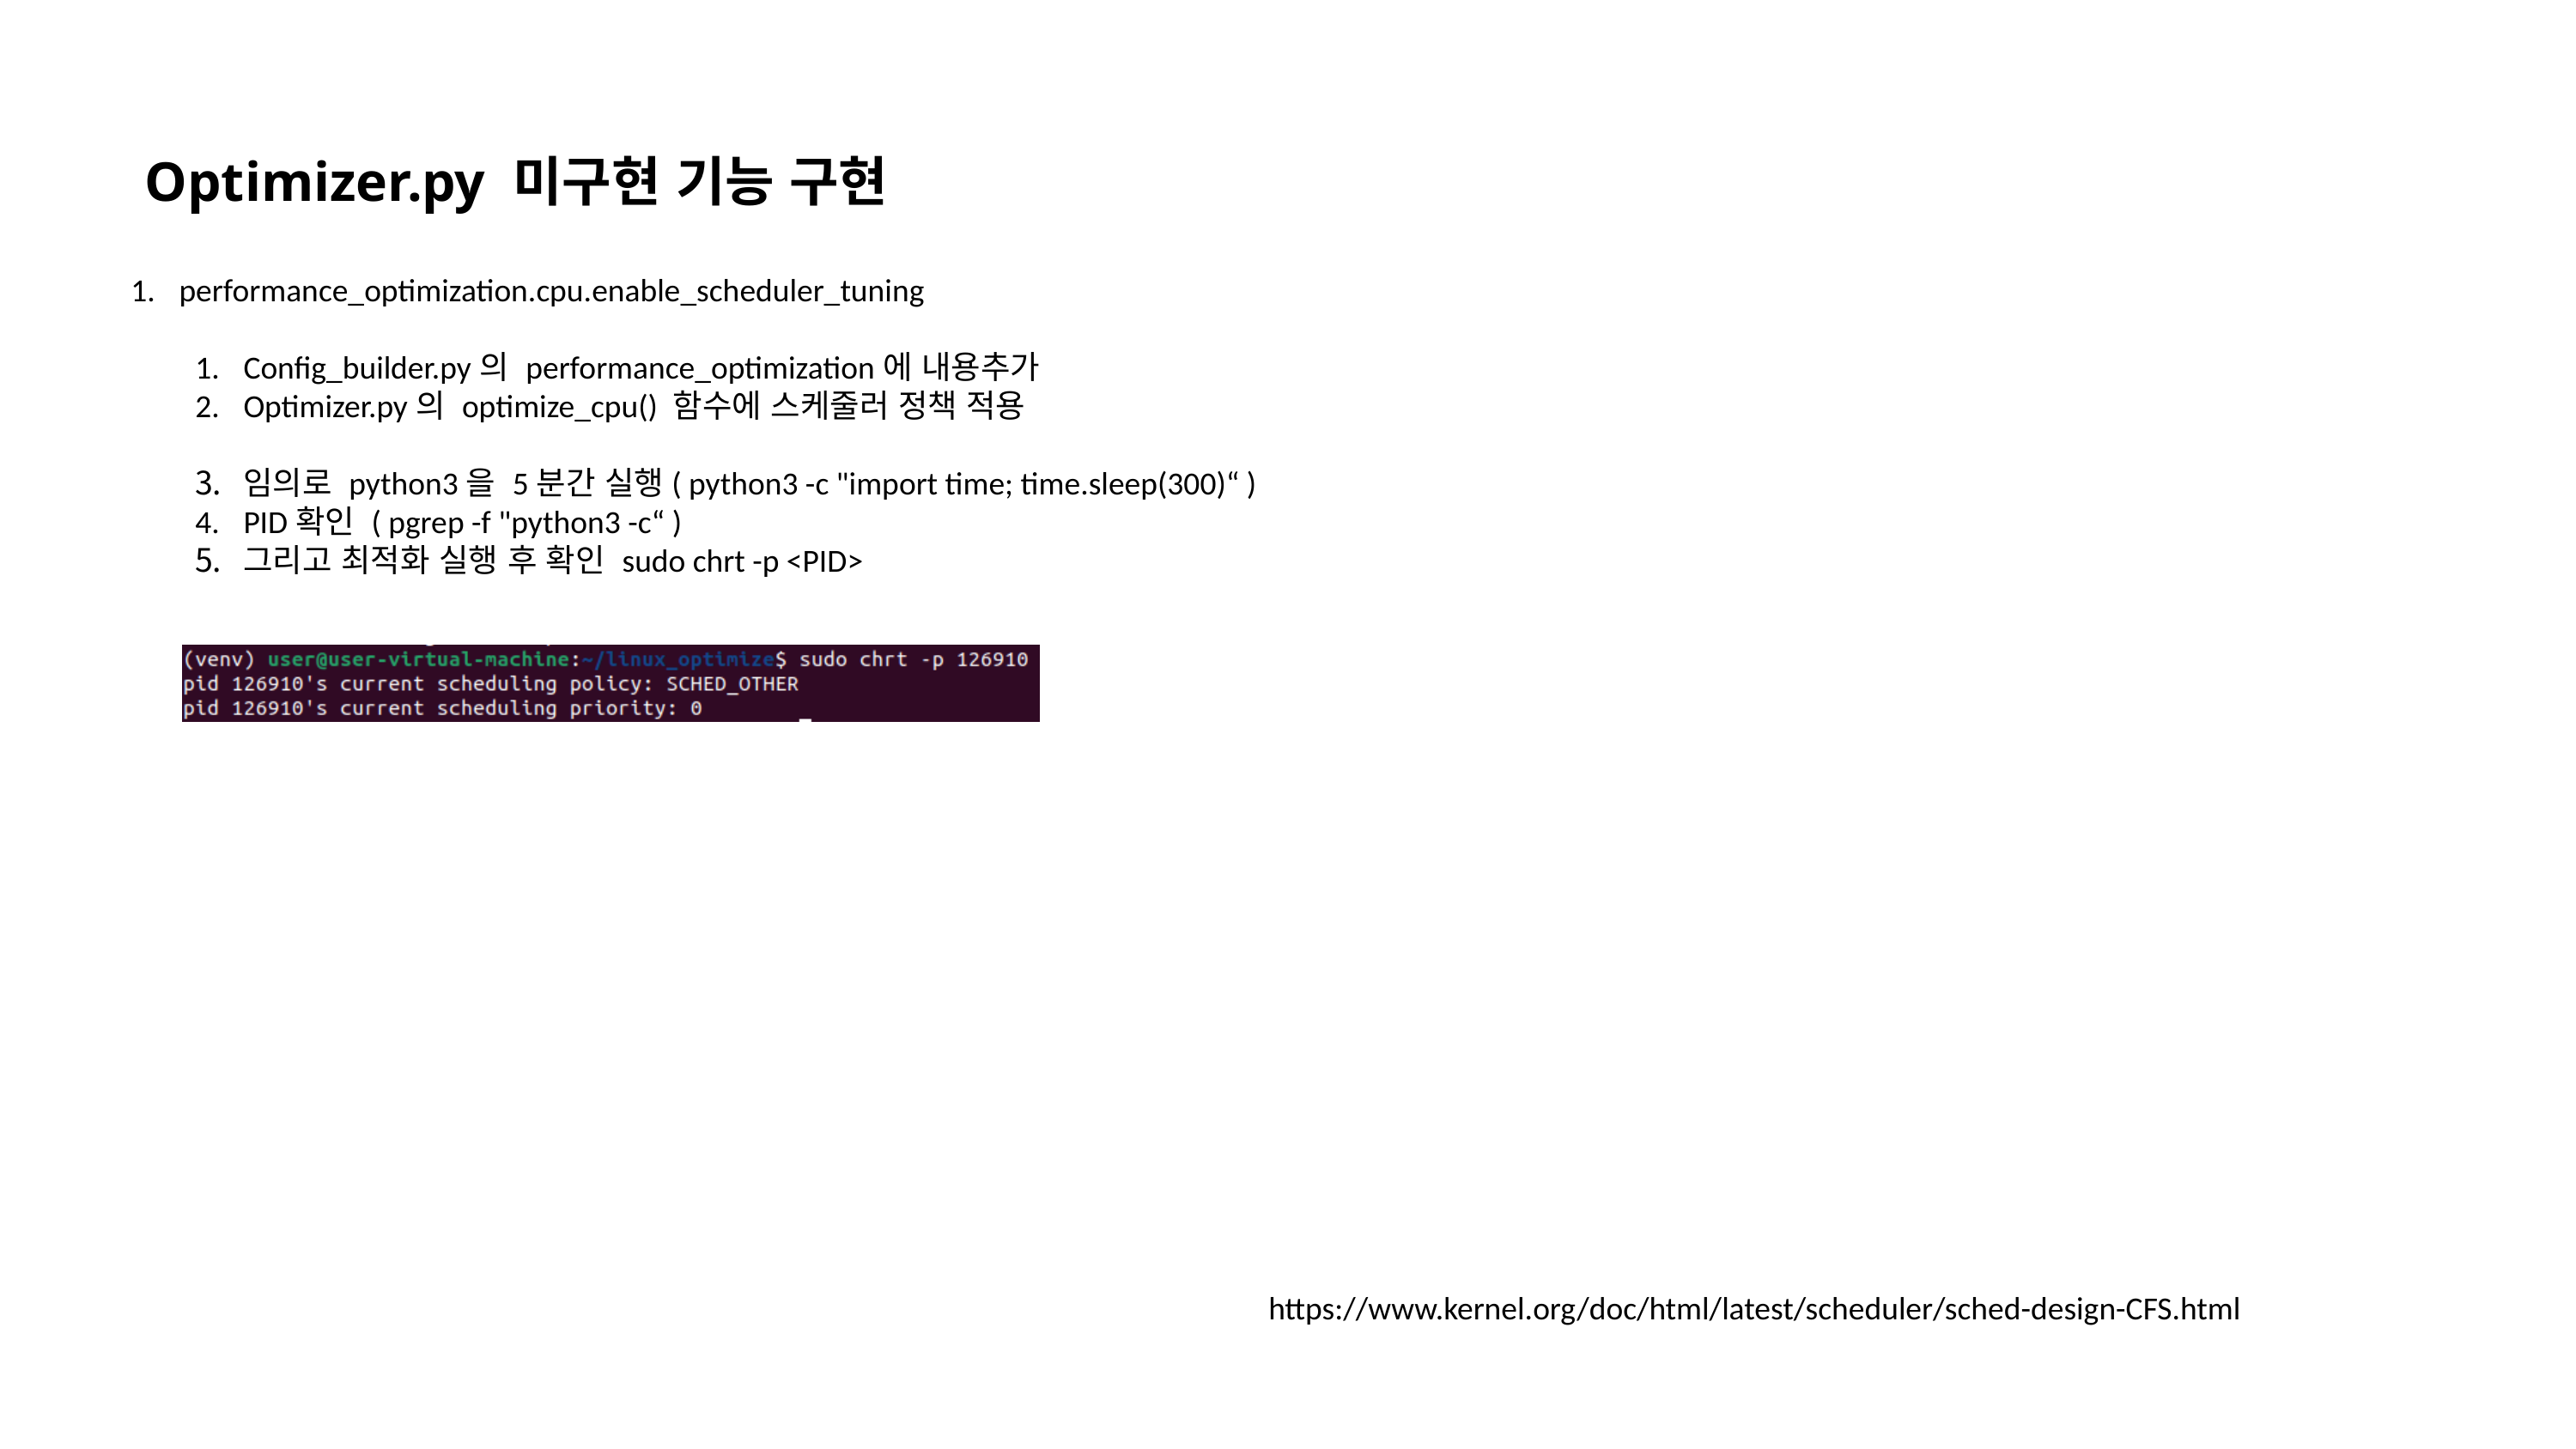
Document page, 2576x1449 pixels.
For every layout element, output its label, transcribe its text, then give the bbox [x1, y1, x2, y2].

text_box Optimizer.py 미구현 기능 구현 [144, 136, 1192, 212]
text_box https://www.kernel.org/doc/html/latest/scheduler/sched-design-CFS.html [1255, 1281, 2544, 1333]
text_box performance_optimization.cpu.enable_scheduler_tuning Config_builder.py의 performance_optimization에 내용추가 Optimizer.py의 optimize_cpu() 함수에 스케줄러 정책 적용 임의로 python3을 5분간 실행( python3 -c "import time; time.sleep(300)“ ) PID확인 ( pgrep -f "python3 -c“ ) 그리고 최적화 실행 후 확인 sudo chrt -p <PID> [118, 263, 2394, 623]
picture [182, 645, 1041, 722]
